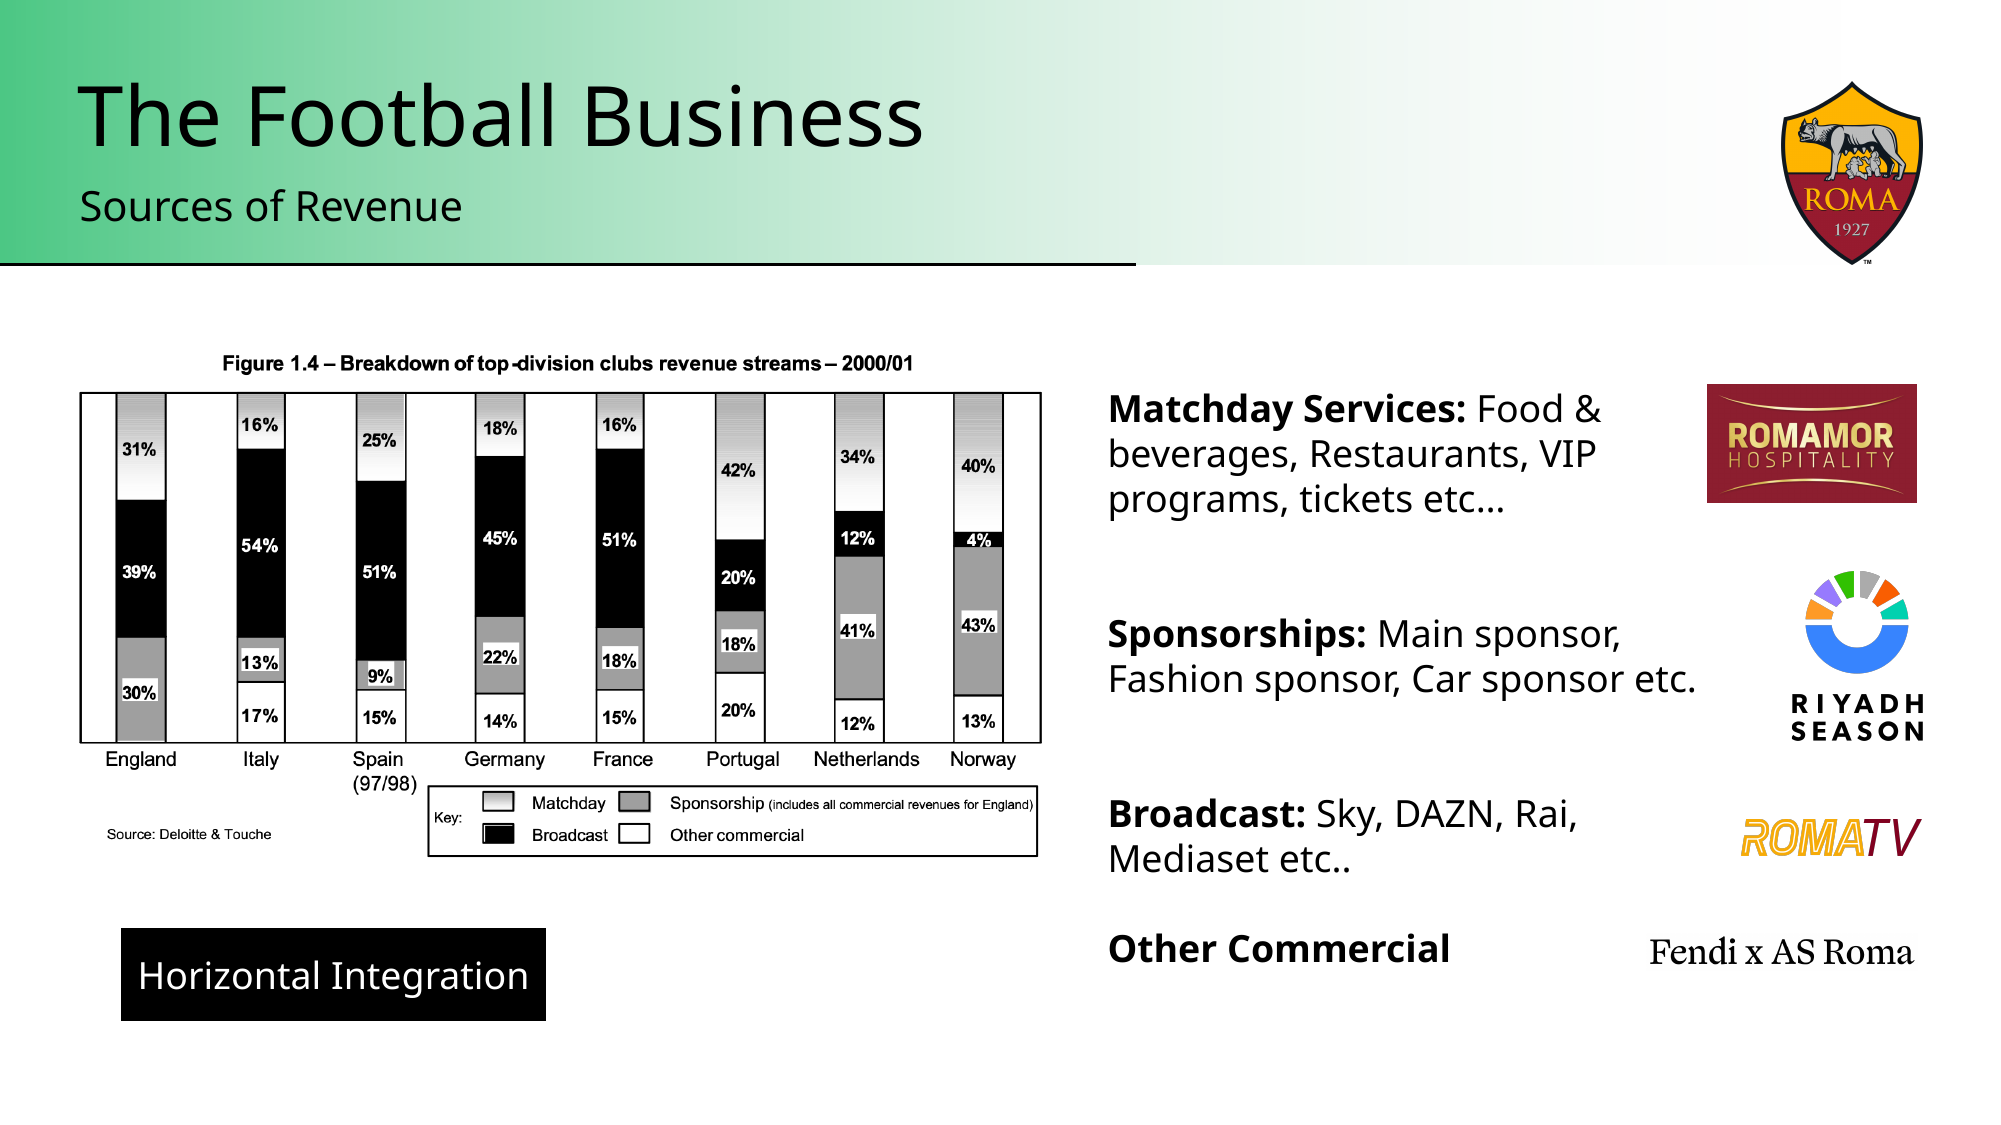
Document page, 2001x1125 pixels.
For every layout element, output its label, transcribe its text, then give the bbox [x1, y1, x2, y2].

picture [1781, 81, 1924, 265]
picture [70, 346, 1047, 867]
text_box Sources of Revenue [64, 172, 729, 238]
text_box Matchday Services: Food & beverages, Restaurants, VIP programs, tickets etc… Sponsorships: Main sponsor, Fashion sponsor, Car sponsor etc. Broadcast: Sky, DAZN, Rai, Mediaset etc.. Other Commercial [1092, 377, 1744, 978]
picture [1740, 818, 1922, 857]
picture [1707, 384, 1918, 504]
picture [1791, 570, 1924, 745]
picture [1645, 933, 1918, 971]
text_box Horizontal Integration [121, 928, 546, 1021]
text_box The Football Business [62, 38, 1700, 172]
text_box [0, 0, 1847, 266]
